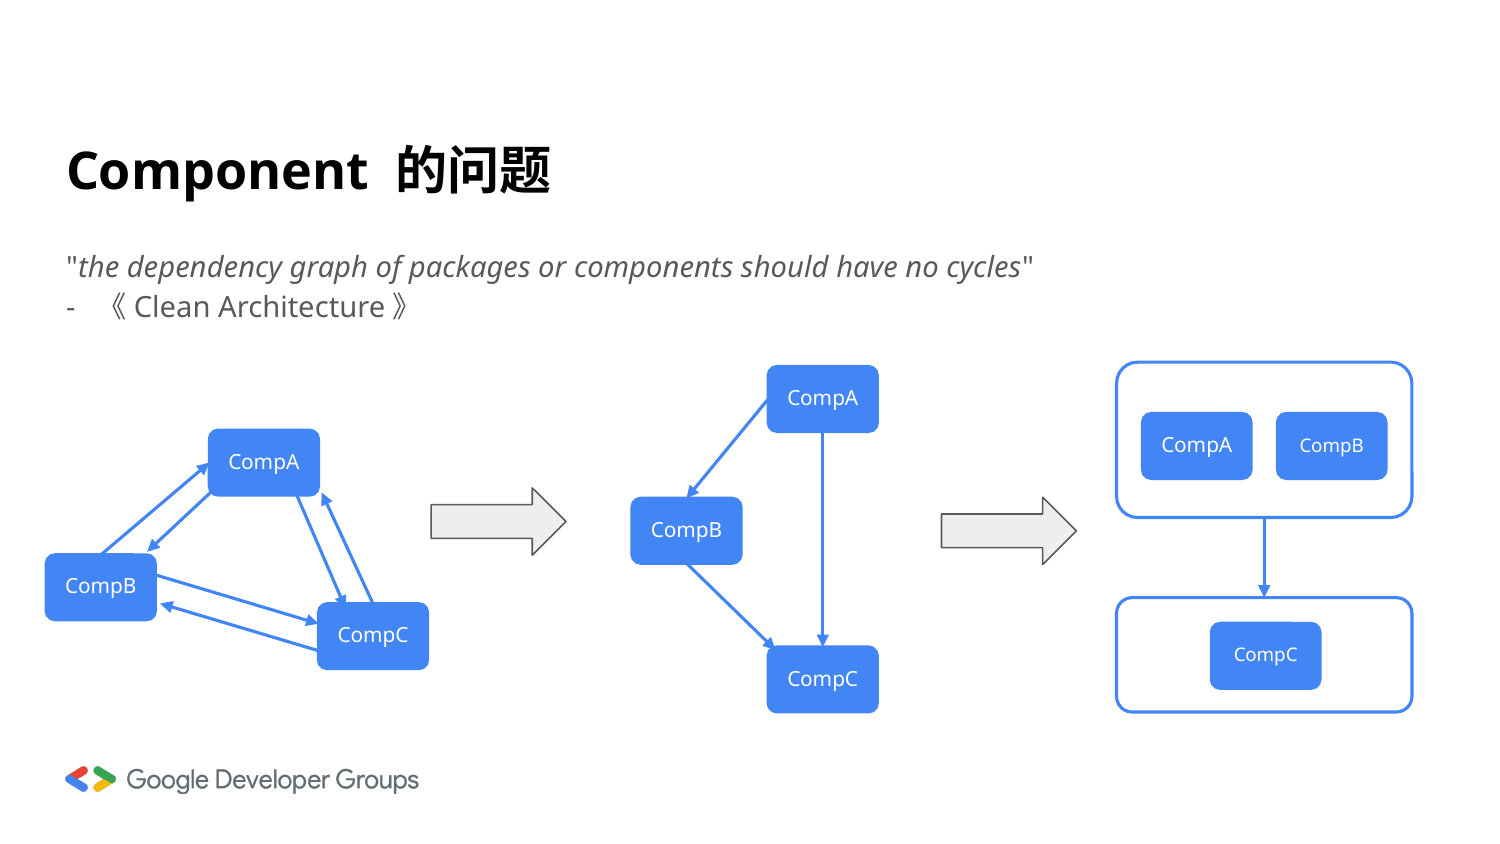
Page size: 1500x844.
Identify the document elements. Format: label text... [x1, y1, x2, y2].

text_box [941, 497, 1077, 565]
text_box CompB [631, 498, 742, 564]
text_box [100, 462, 210, 556]
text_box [686, 398, 769, 499]
title Component 的问题 [51, 91, 739, 216]
text_box CompC [1211, 623, 1320, 689]
text_box CompA [768, 366, 878, 432]
text_box CompB [46, 554, 156, 620]
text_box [321, 492, 374, 604]
text_box [1116, 597, 1412, 713]
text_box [159, 603, 324, 653]
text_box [686, 563, 776, 651]
text_box [431, 487, 566, 556]
picture [64, 766, 419, 794]
text_box CompA [1142, 413, 1252, 479]
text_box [155, 574, 291, 605]
text_box CompC [319, 603, 428, 669]
text_box CompB [1277, 413, 1387, 479]
text_box CompC [768, 646, 878, 712]
text_box CompA [209, 430, 319, 496]
text_box [1116, 362, 1412, 518]
list "the dependency graph of packages or components should have no cycles" - 《Clean Architecture》 [51, 227, 1087, 750]
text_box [296, 494, 346, 609]
